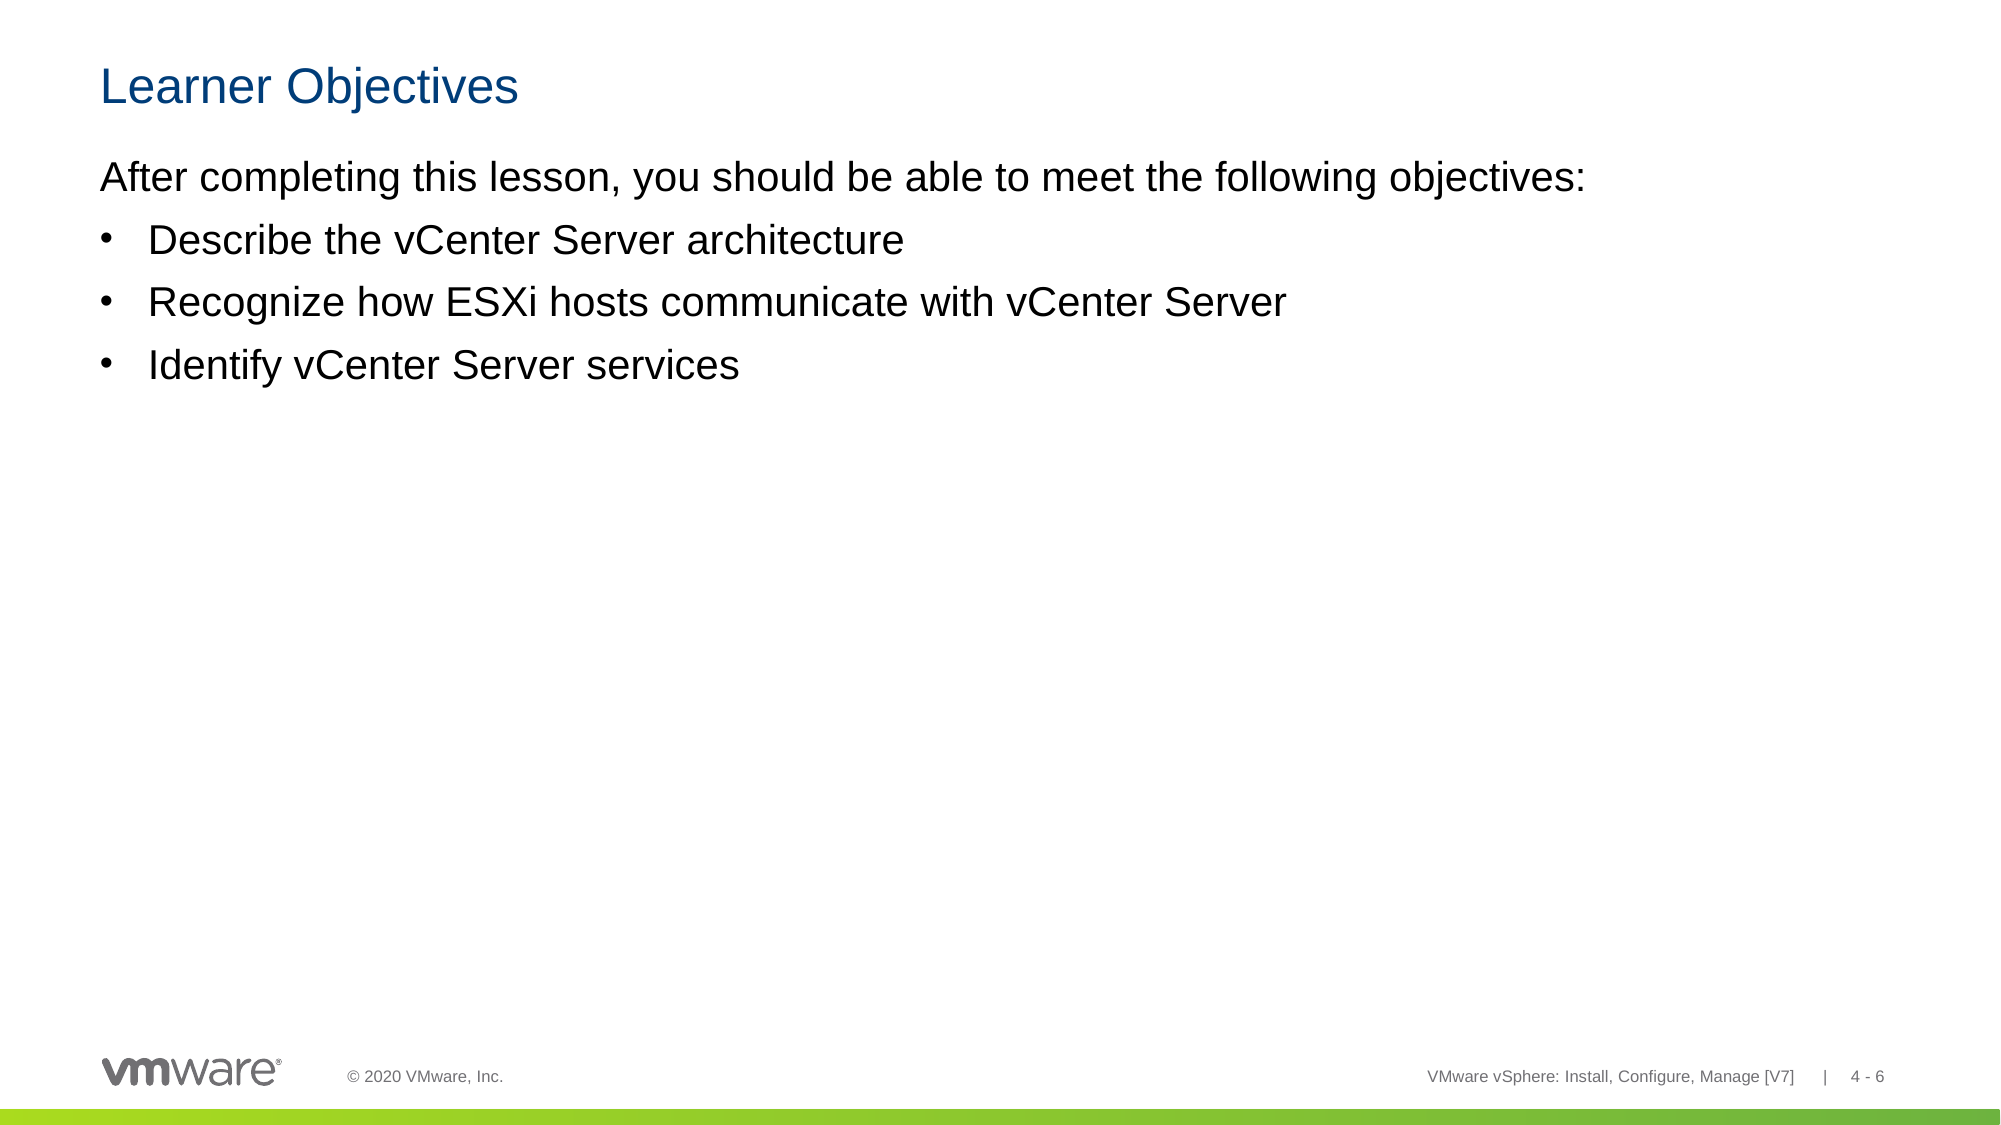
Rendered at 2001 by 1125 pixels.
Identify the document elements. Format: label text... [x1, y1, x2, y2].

title Learner Objectives [99, 54, 1900, 113]
list After completing this lesson, you should be able to meet the following objectives: Describe the vCenter Server architecture Recognize how ESXi hosts communicate with vCenter Server Identify vCenter Server services [99, 149, 1900, 1047]
footer VMware vSphere: Install, Configure, Manage [V7] | 4 - 6 [545, 1060, 1900, 1110]
